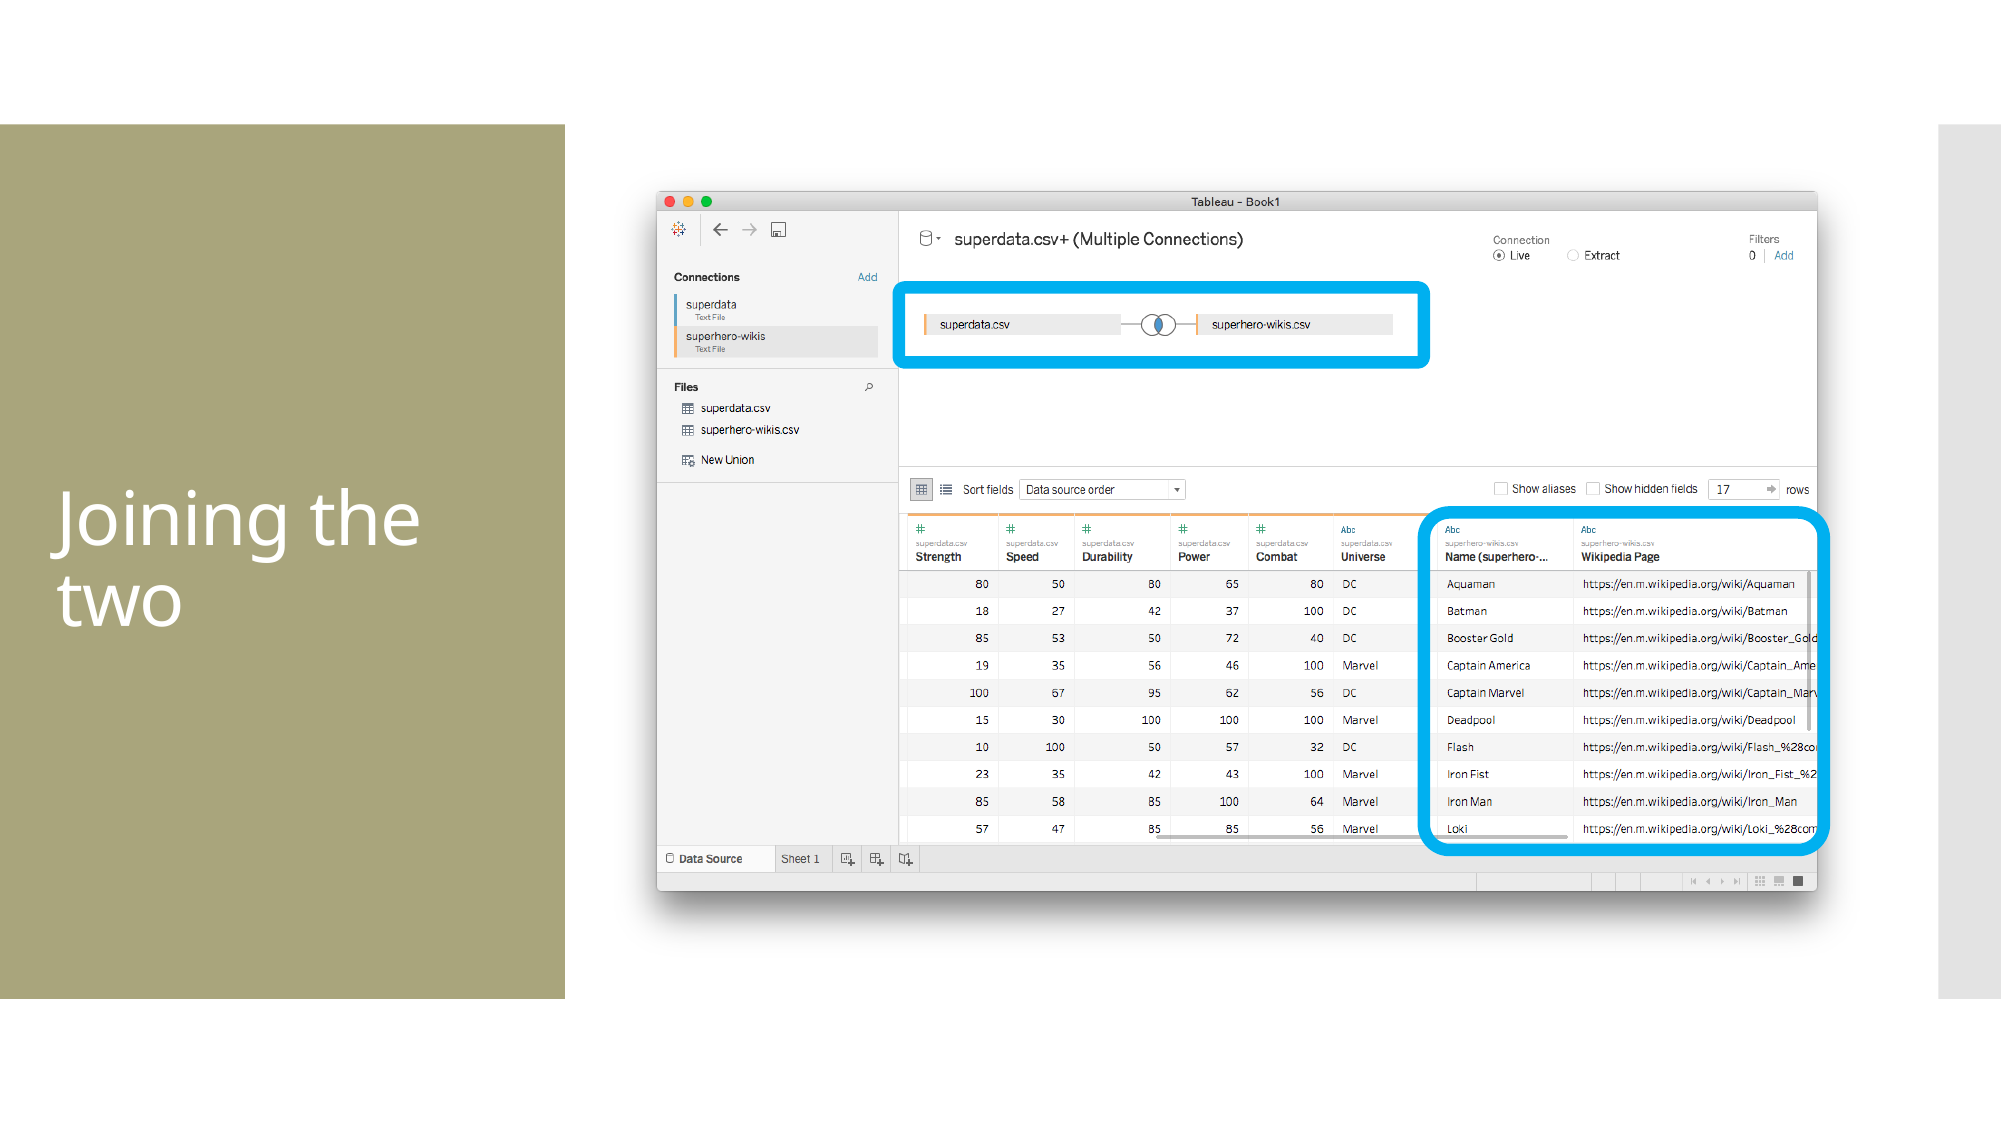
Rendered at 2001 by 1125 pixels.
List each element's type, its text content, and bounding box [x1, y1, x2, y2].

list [605, 162, 1867, 963]
text_box Joining the two [41, 184, 525, 940]
